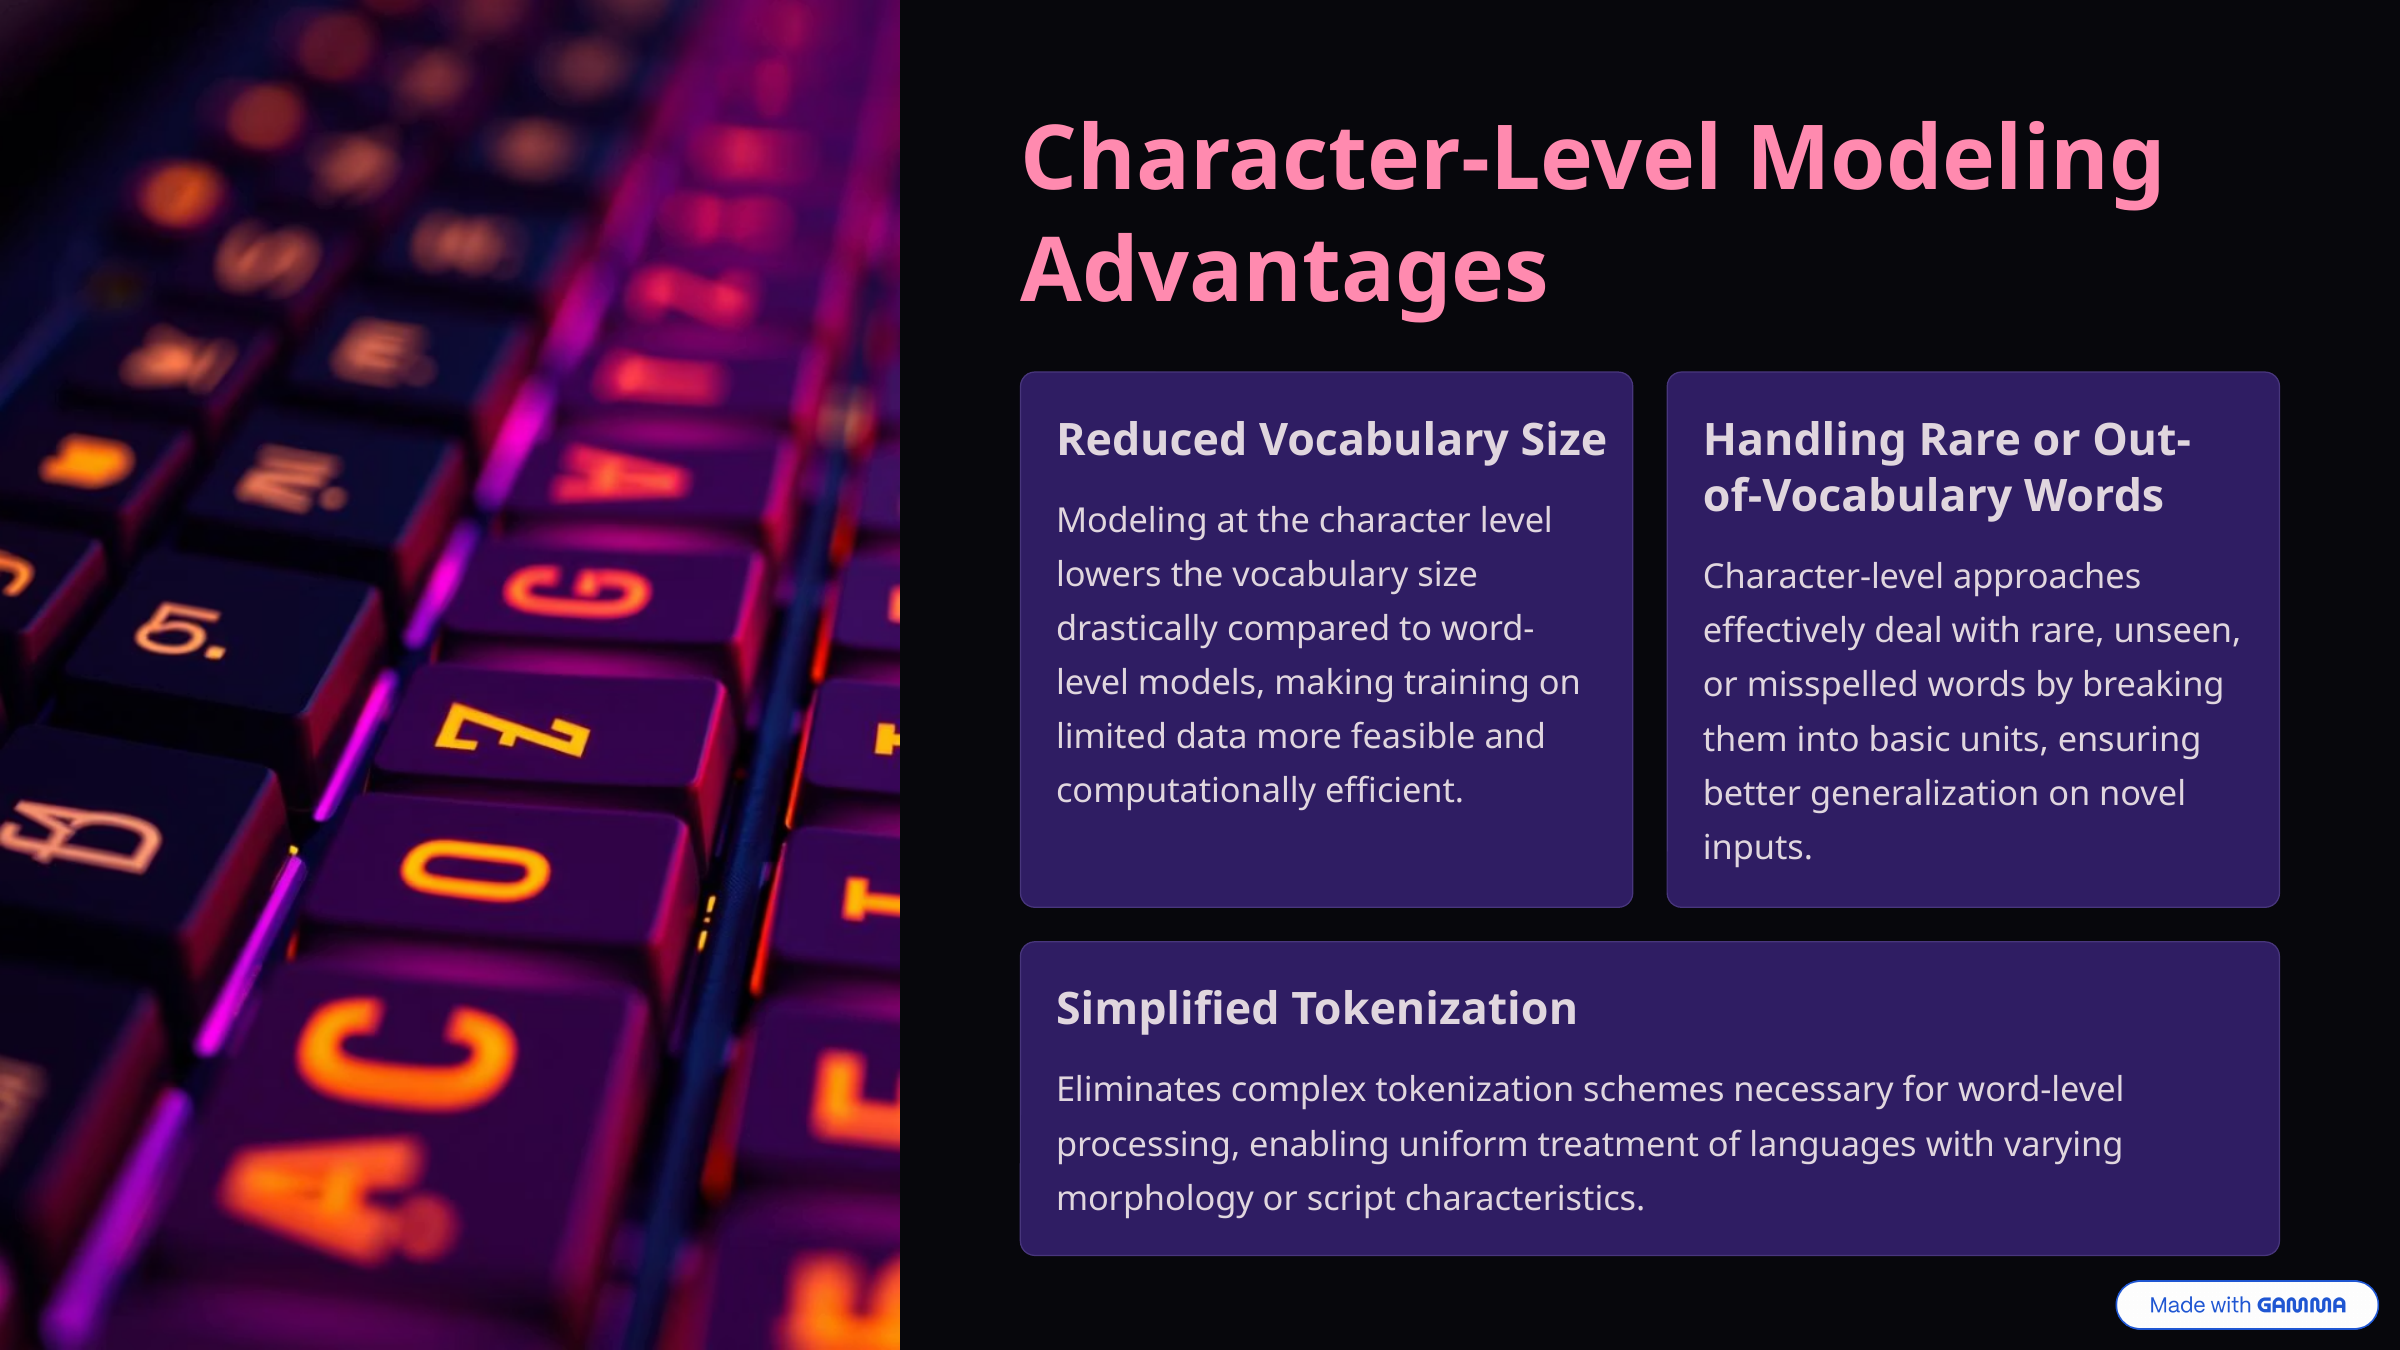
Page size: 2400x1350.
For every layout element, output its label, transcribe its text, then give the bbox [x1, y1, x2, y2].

picture [2106, 1271, 2389, 1339]
text_box Character-level approaches effectively deal with rare, unseen, or misspelled words by breaking them into basic units, ensuring better generalization on novel inputs. [1702, 541, 2244, 872]
text_box Simplified Tokenization [1056, 977, 1556, 1034]
text_box [1667, 371, 2280, 908]
text_box [1020, 941, 2280, 1256]
picture [0, 0, 900, 1350]
text_box Handling Rare or Out-of-Vocabulary Words [1702, 407, 2244, 521]
text_box Modeling at the character level lowers the vocabulary size drastically compared to word-level models, making training on limited data more feasible and computationally efficient. [1056, 484, 1598, 816]
text_box Eliminates complex tokenization schemes necessary for word-level processing, enabling uniform treatment of languages with varying morphology or script characteristics. [1056, 1054, 2244, 1220]
text_box [1020, 371, 1633, 908]
text_box Reduced Vocabulary Size [1056, 407, 1570, 465]
text_box Character-Level Modeling Advantages [1020, 94, 2280, 321]
